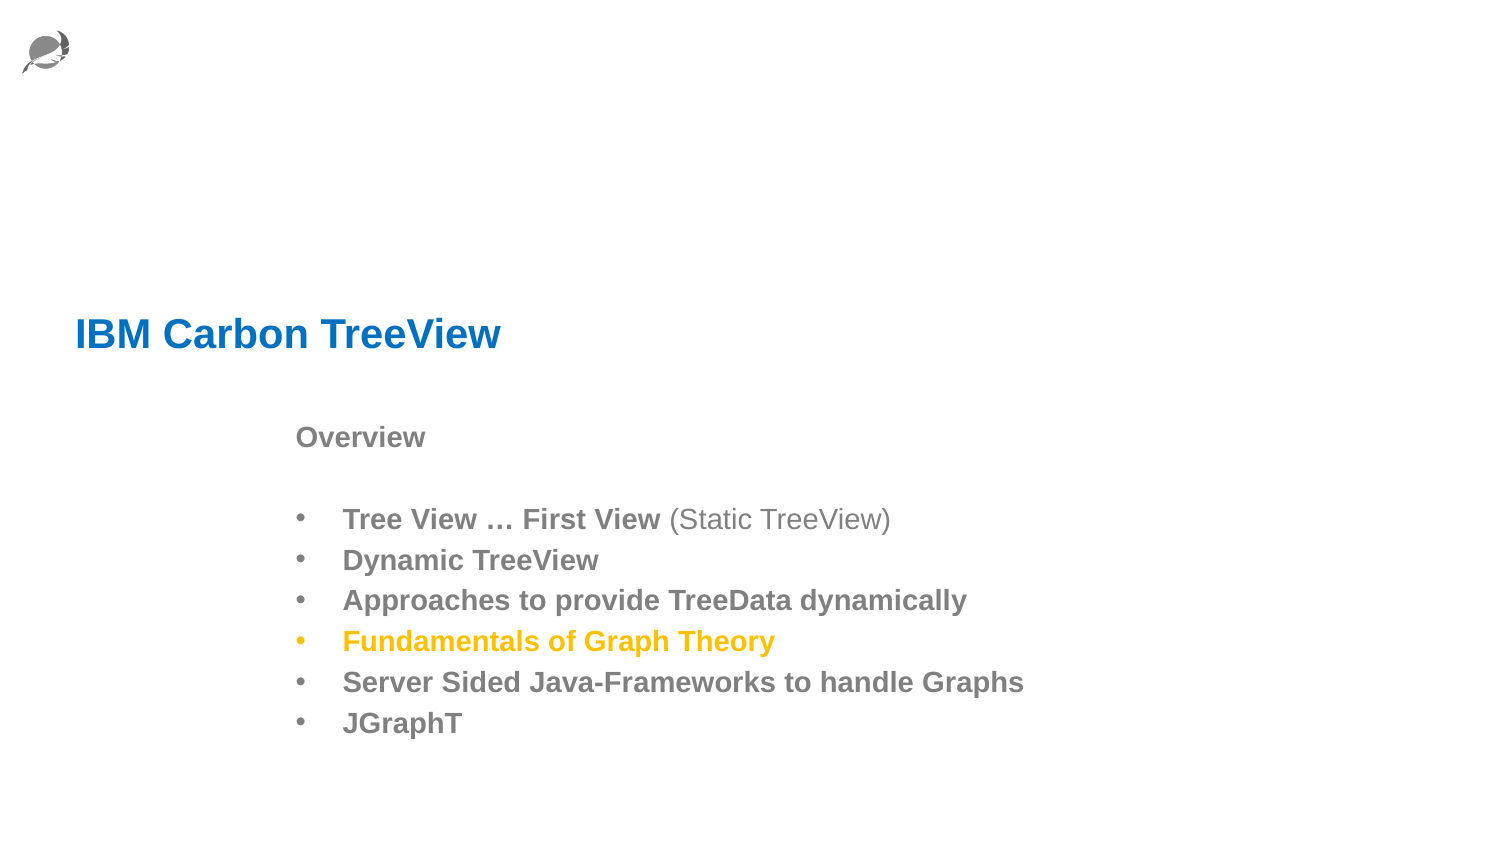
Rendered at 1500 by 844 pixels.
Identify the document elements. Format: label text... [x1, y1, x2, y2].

text_box Overview Tree View … First View (Static TreeView) Dynamic TreeView Approaches to provide TreeData dynamically Fundamentals of Graph Theory Server Sided Java-Frameworks to handle Graphs JGraphT [295, 418, 1392, 635]
picture [16, 27, 75, 76]
title IBM Carbon TreeView [75, 177, 900, 358]
subtitle [75, 478, 900, 694]
